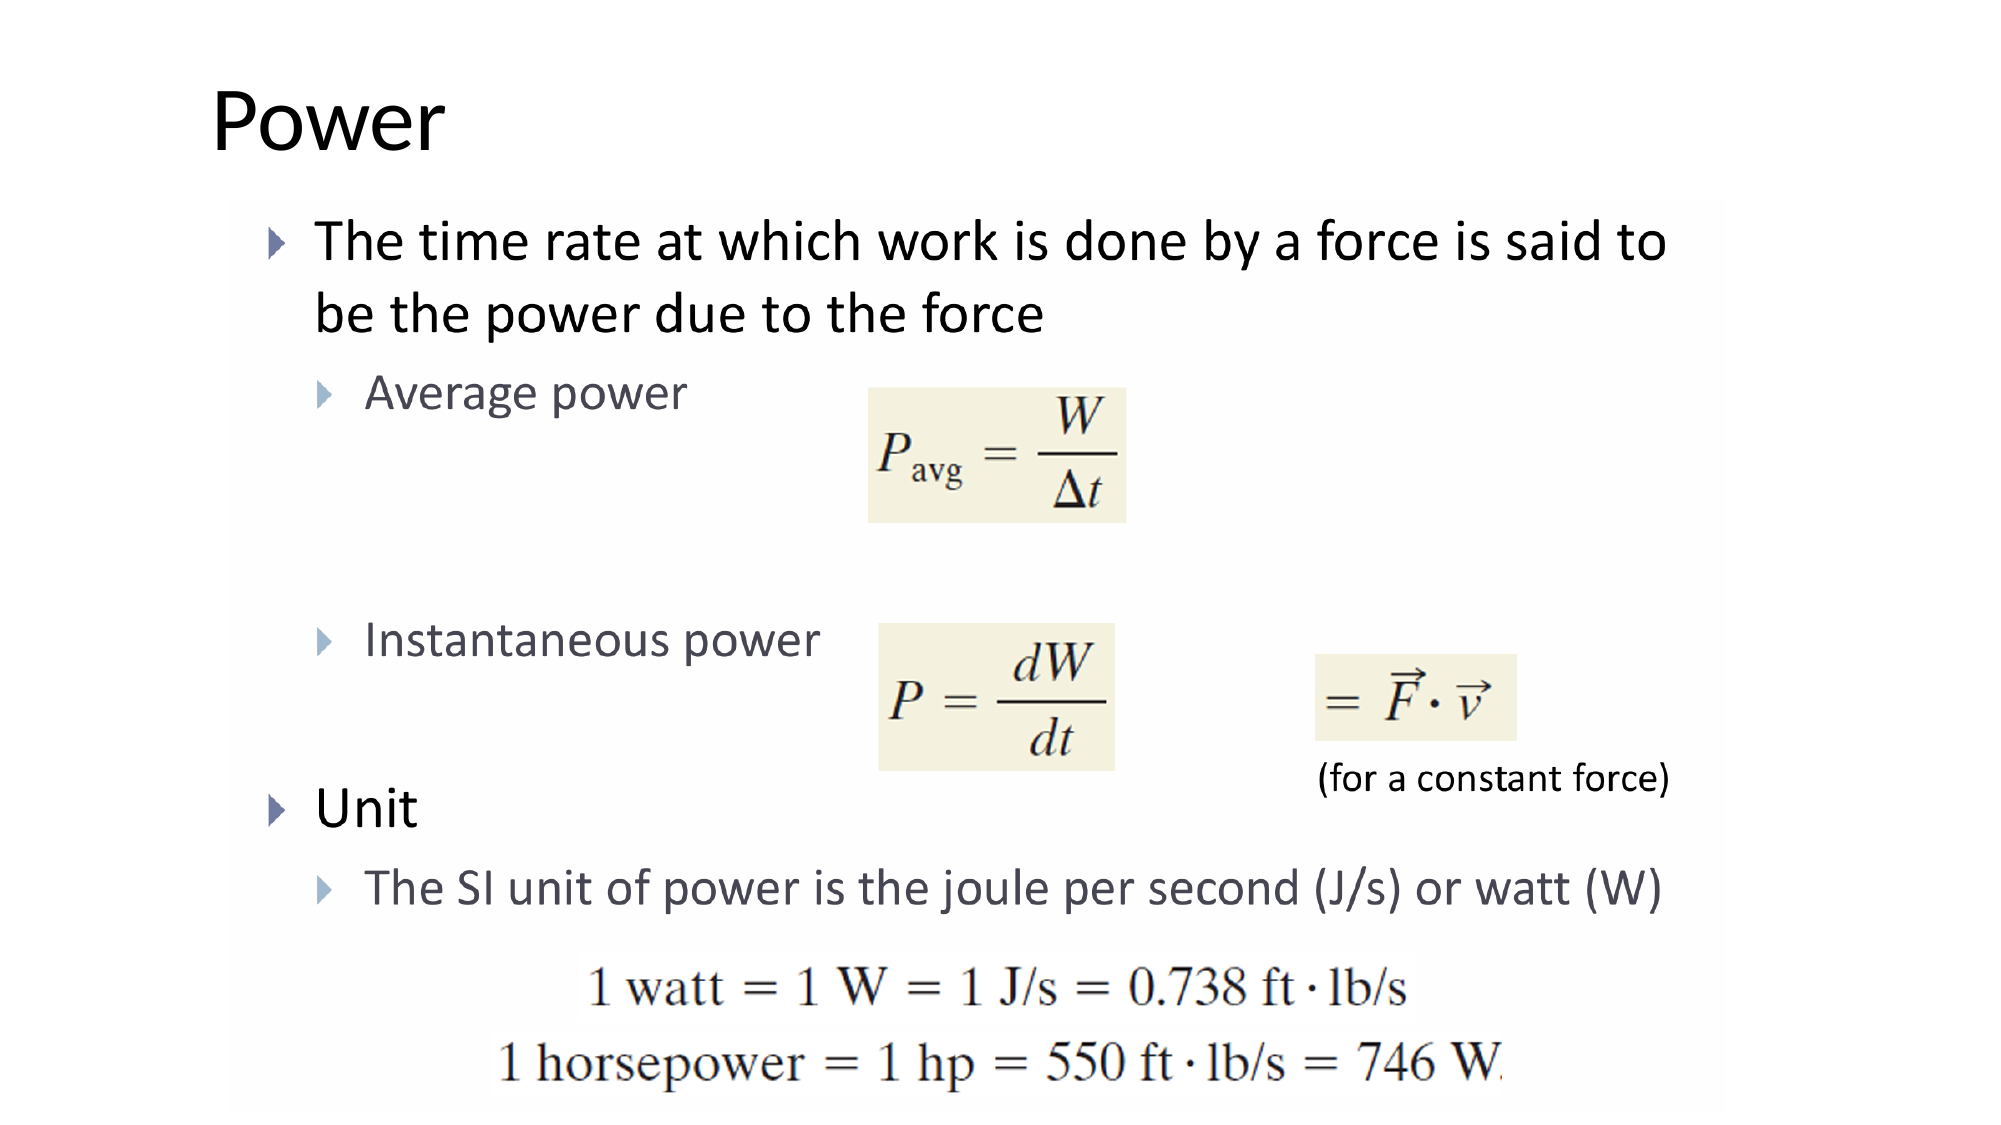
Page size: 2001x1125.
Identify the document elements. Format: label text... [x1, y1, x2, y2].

text_box Power [196, 51, 1197, 176]
picture [230, 200, 1725, 1113]
